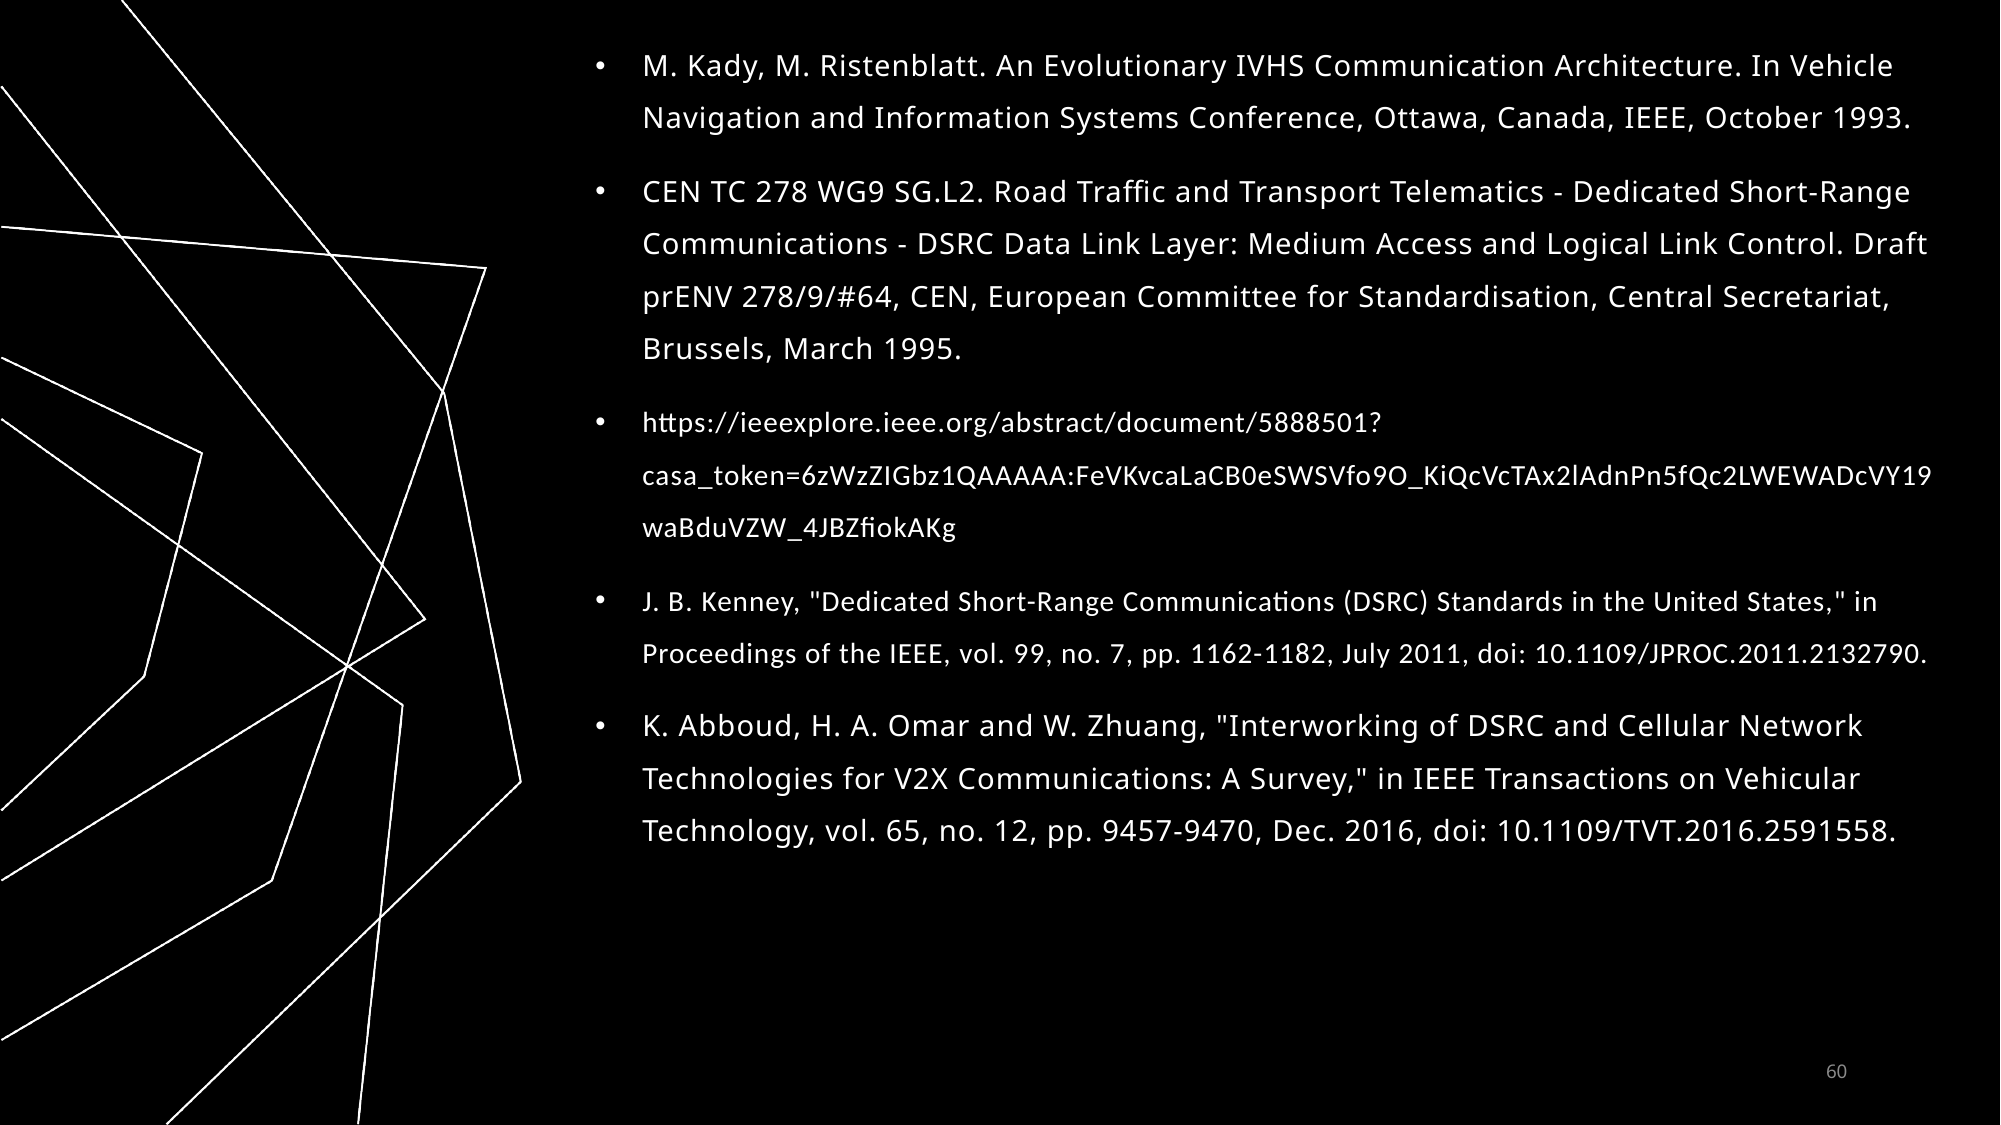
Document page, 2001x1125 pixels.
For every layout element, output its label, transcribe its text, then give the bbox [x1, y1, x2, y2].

slide_number 60 [1571, 1042, 1863, 1103]
picture [0, 0, 522, 1125]
subtitle M. Kady, M. Ristenblatt. An Evolutionary IVHS Communication Architecture. In Vehicle Navigation and Information Systems Conference, Ottawa, Canada, IEEE, October 1993. CEN TC 278 WG9 SG.L2. Road Traffic and Transport Telematics - Dedicated Short-Range Communications - DSRC Data Link Layer: Medium Access and Logical Link Control. Draft prENV 278/9/#64, CEN, European Committee for Standardisation, Central Secretariat, Brussels, March 1995. https://ieeexplore.ieee.org/abstract/document/5888501?casa_token=6zWzZIGbz1QAAAAA:FeVKvcaLaCB0eSWSVfo9O_KiQcVcTAx2lAdnPn5fQc2LWEWADcVY19waBduVZW_4JBZfiokAKg J. B. Kenney, "Dedicated Short-Range Communications (DSRC) Standards in the United States," in Proceedings of the IEEE, vol. 99, no. 7, pp. 1162-1182, July 2011, doi: 10.1109/JPROC.2011.2132790. K. Abboud, H. A. Omar and W. Zhuang, "Interworking of DSRC and Cellular Network Technologies for V2X Communications: A Survey," in IEEE Transactions on Vehicular Technology, vol. 65, no. 12, pp. 9457-9470, Dec. 2016, doi: 10.1109/TVT.2016.2591558. [580, 22, 1960, 1043]
